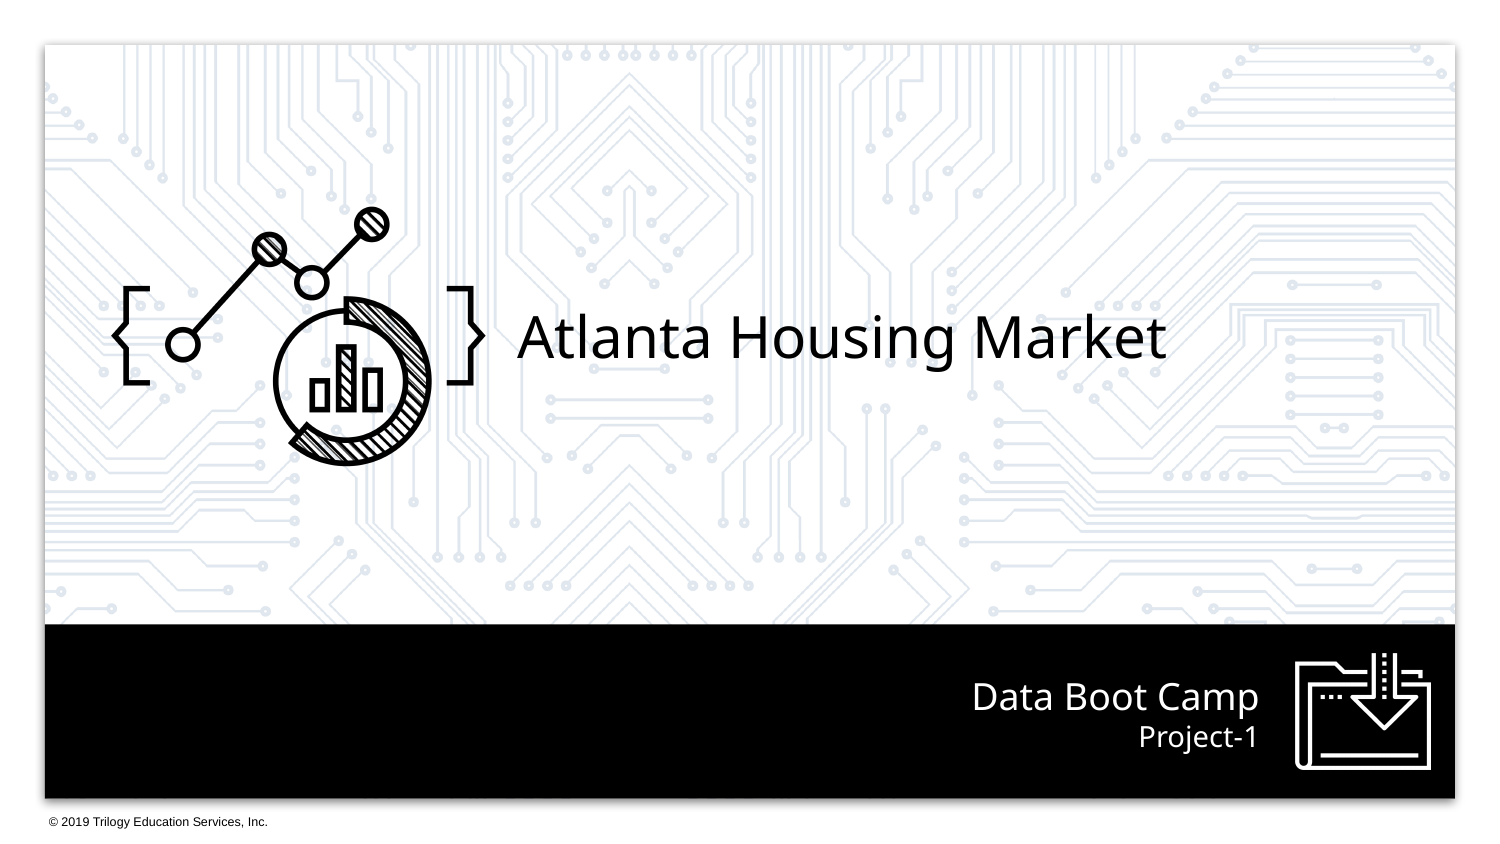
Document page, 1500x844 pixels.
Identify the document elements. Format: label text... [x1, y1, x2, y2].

picture [45, 45, 1455, 300]
picture [1295, 761, 1431, 770]
title Atlanta Housing Market [45, 300, 1455, 505]
picture [45, 505, 1455, 624]
title Project-1 [86, 708, 1456, 761]
picture [1295, 653, 1431, 708]
